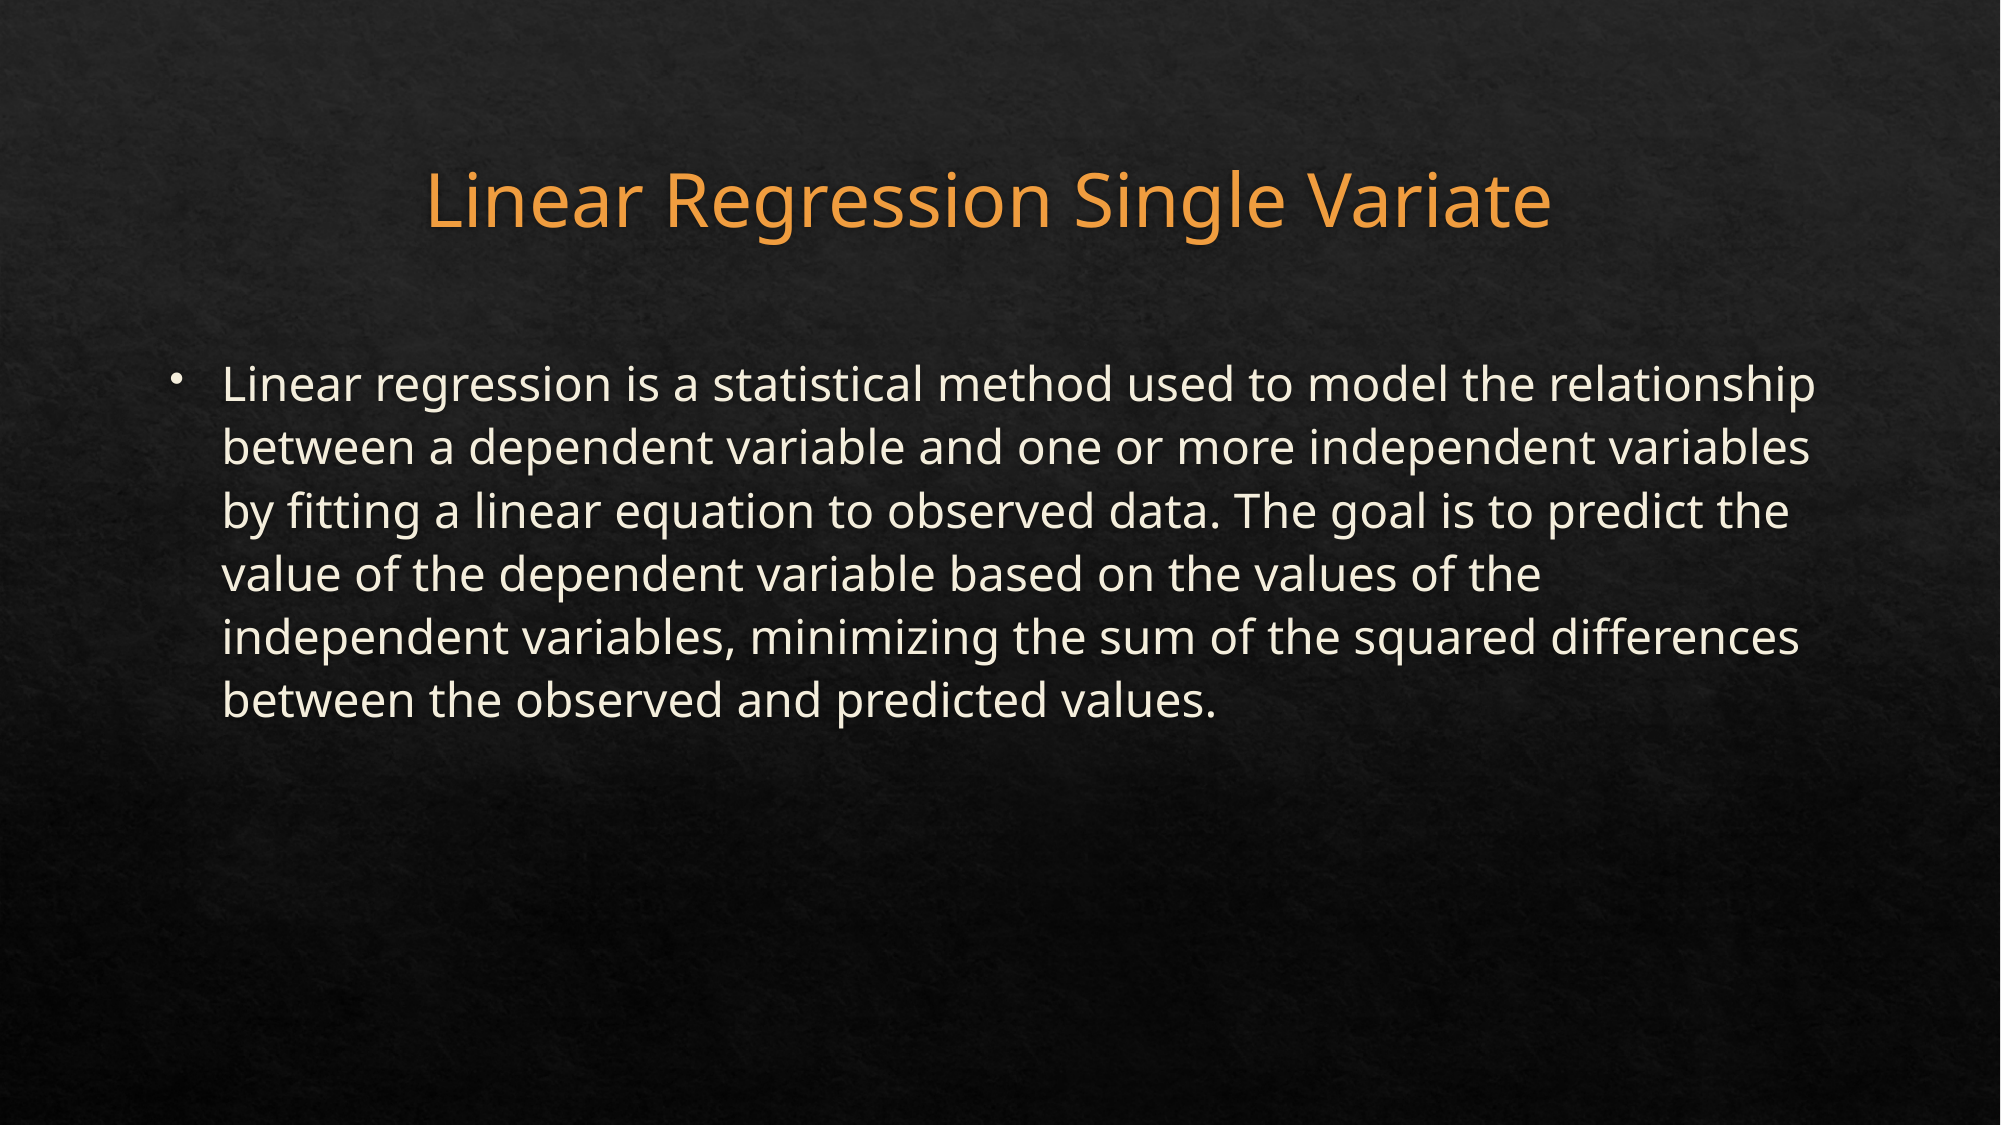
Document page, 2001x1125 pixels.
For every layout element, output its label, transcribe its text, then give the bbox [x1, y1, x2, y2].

title Linear Regression Single Variate [149, 99, 1849, 307]
list Linear regression is a statistical method used to model the relationship between a dependent variable and one or more independent variables by fitting a linear equation to observed data. The goal is to predict the value of the dependent variable based on the values of the independent variables, minimizing the sum of the squared differences between the observed and predicted values. [149, 340, 1849, 669]
